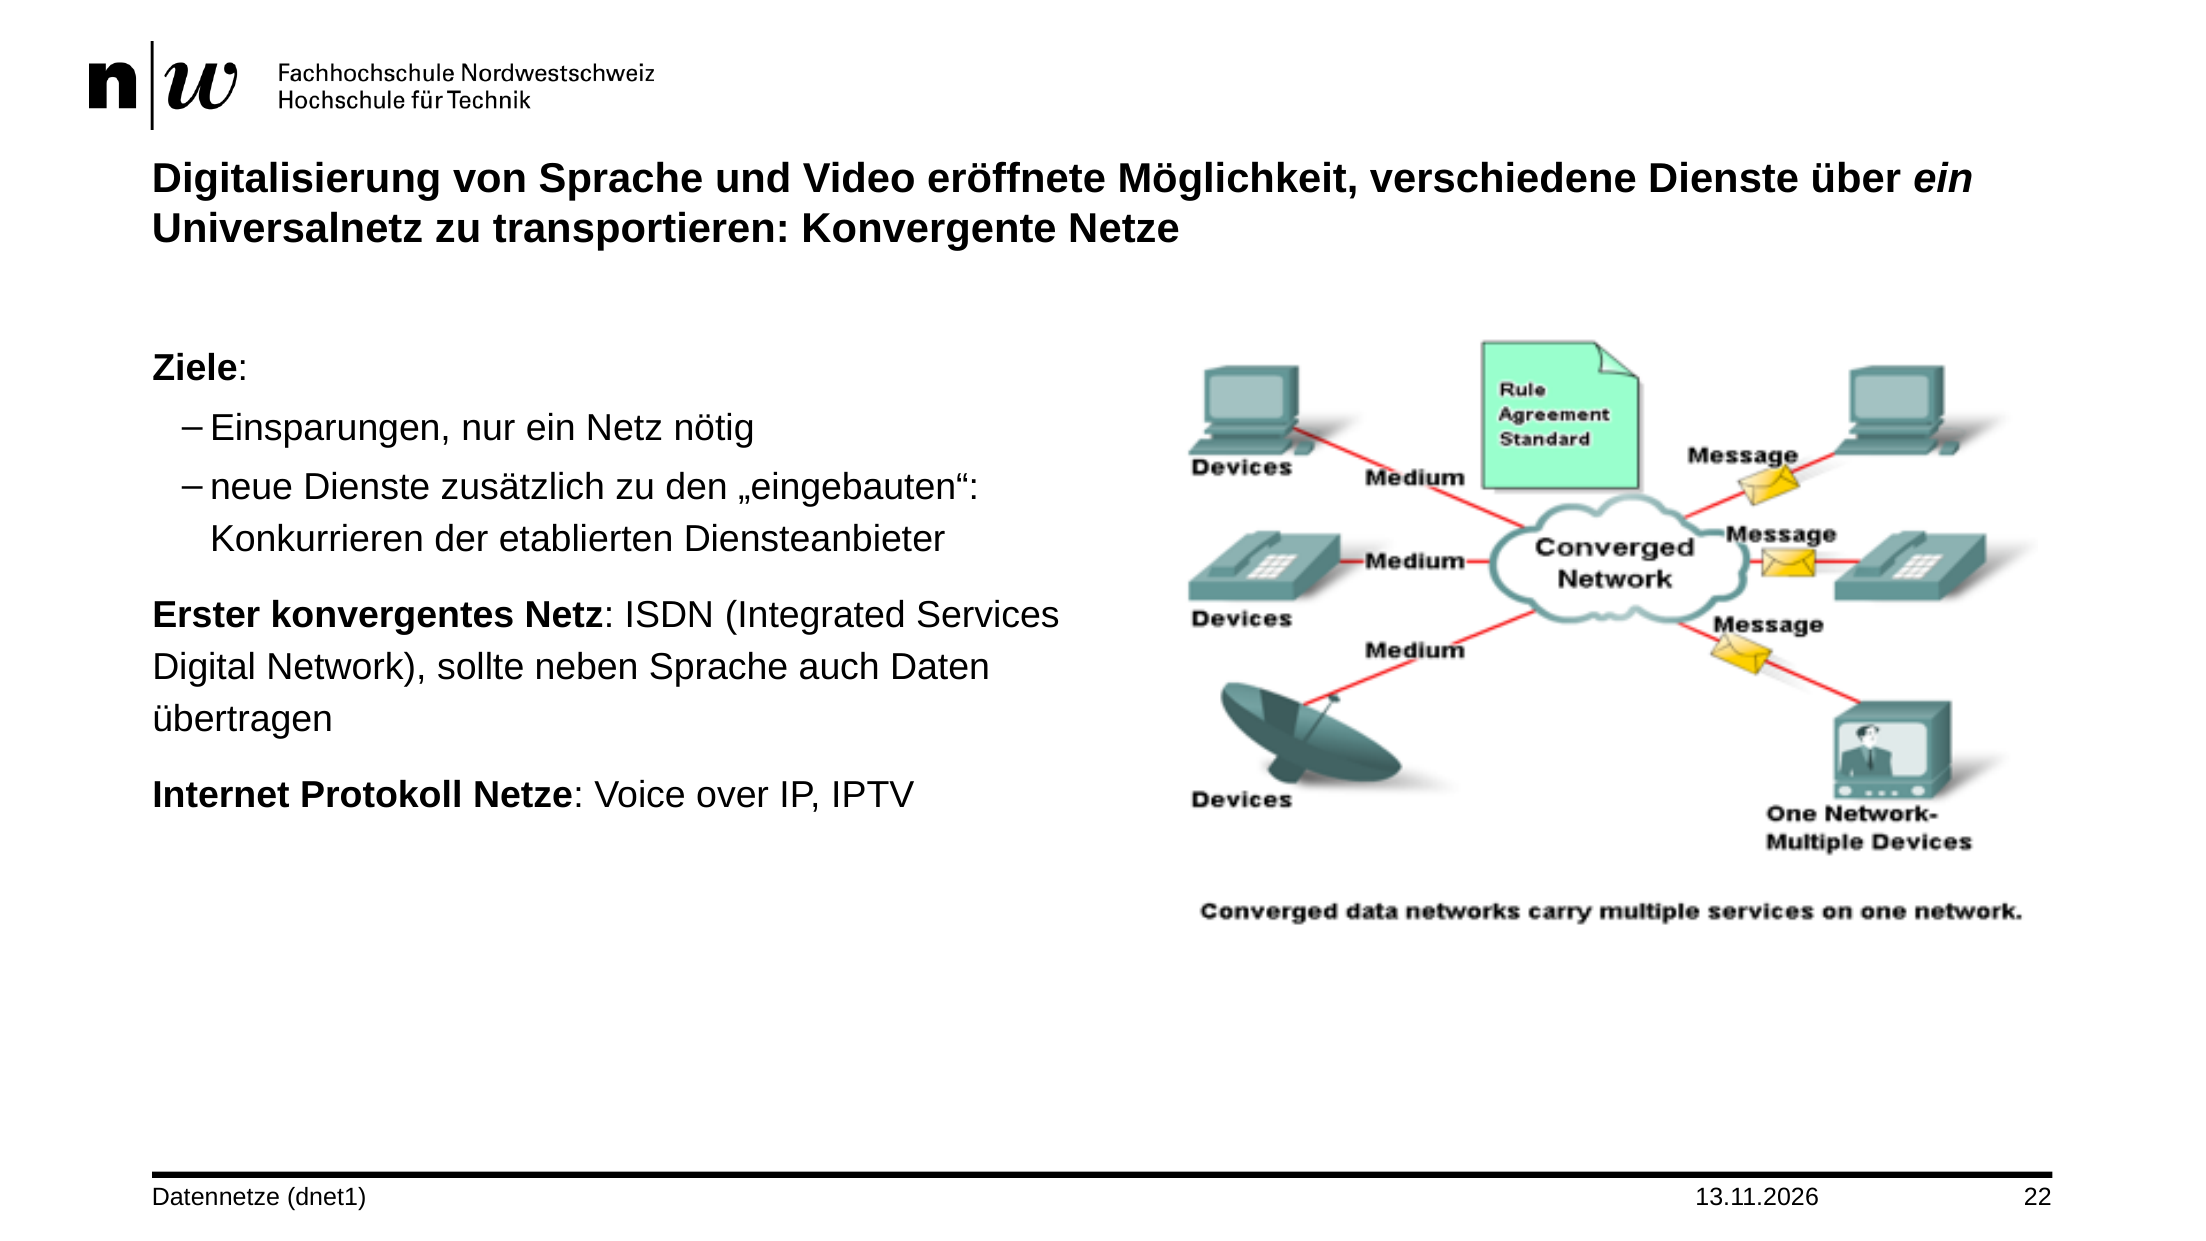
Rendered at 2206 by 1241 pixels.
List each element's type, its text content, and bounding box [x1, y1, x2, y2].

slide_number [1696, 1180, 1873, 1211]
title Digitalisierung von Sprache und Video eröffnete Möglichkeit, verschiedene Dienste über ein Universalnetz zu transportieren: Konvergente Netze [151, 150, 2052, 266]
footer Datennetze (dnet1) [151, 1180, 1696, 1211]
list Ziele: Einsparungen, nur ein Netz nötig neue Dienste zusätzlich zu den „eingebauten“: Konkurrieren der etablierten Diensteanbieter Erster konvergentes Netz: ISDN (Integrated Services Digital Network), sollte neben Sprache auch Daten übertragen Internet Protokoll Netze: Voice over IP, IPTV [152, 336, 1066, 1093]
picture [1173, 336, 2038, 941]
slide_number 22 [1873, 1180, 2052, 1211]
picture [89, 41, 654, 130]
